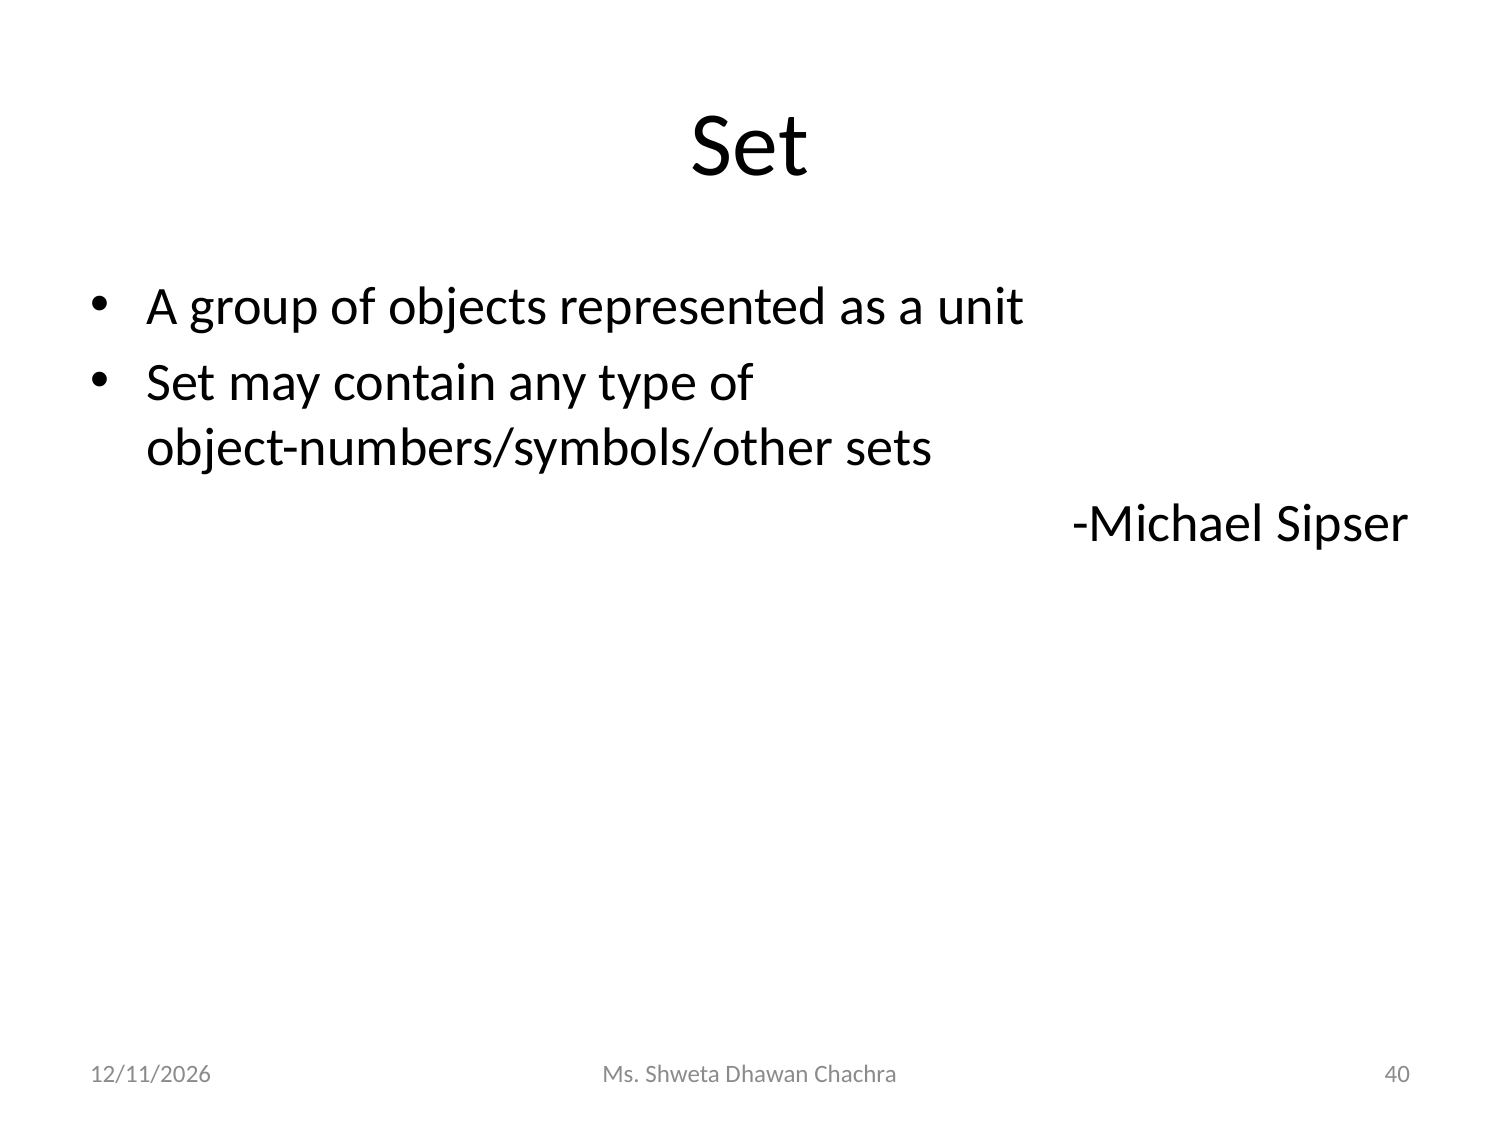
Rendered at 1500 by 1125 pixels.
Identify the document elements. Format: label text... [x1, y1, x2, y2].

footer Ms. Shweta Dhawan Chachra [512, 1042, 988, 1103]
slide_number 40 [1074, 1042, 1425, 1103]
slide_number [75, 1042, 425, 1103]
title Set [75, 45, 1425, 233]
list A group of objects represented as a unit Set may contain any type of object-numbers/symbols/other sets -Michael Sipser [75, 262, 1425, 1005]
